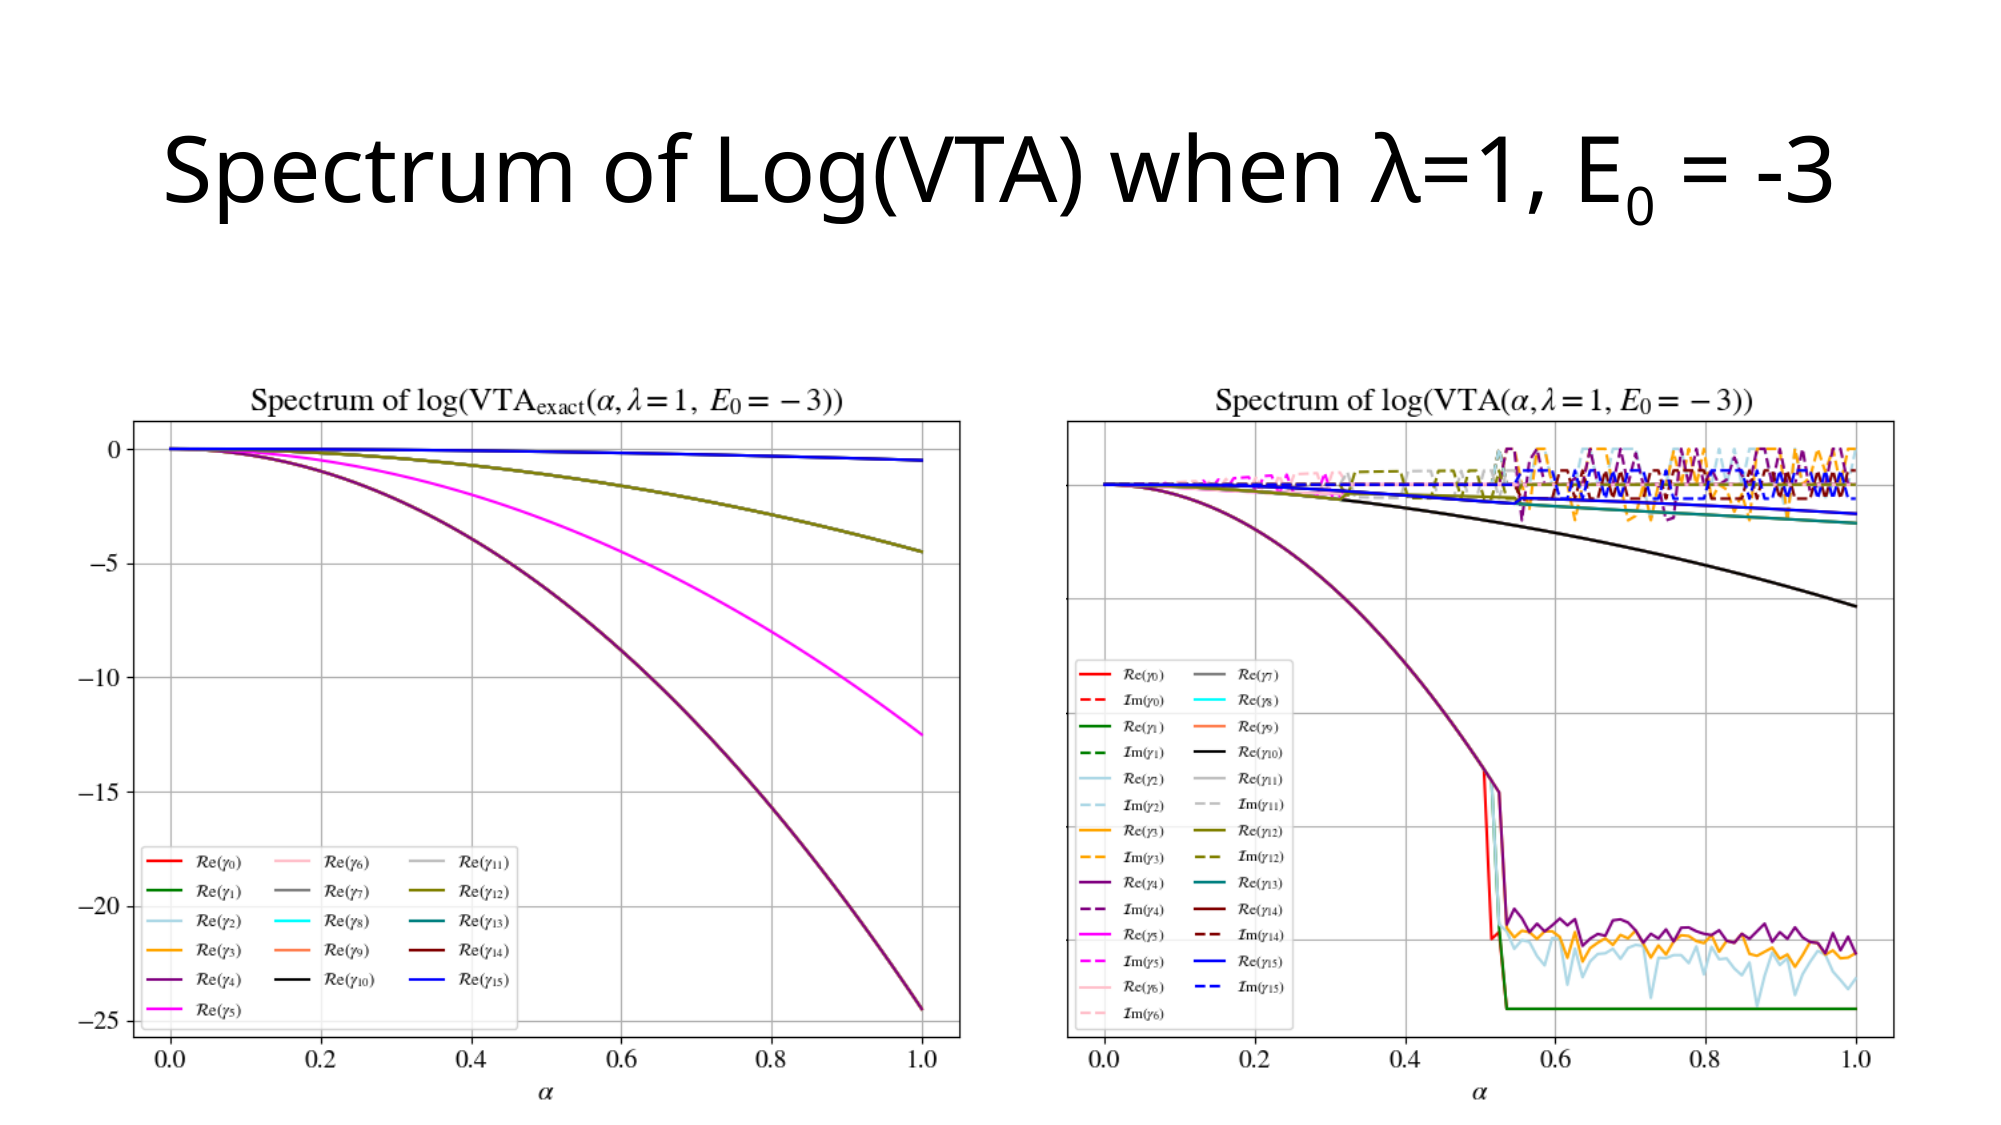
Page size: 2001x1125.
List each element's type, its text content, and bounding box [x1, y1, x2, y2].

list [1066, 325, 2000, 1125]
picture [0, 325, 1066, 1125]
title Spectrum of Log(VTA) when λ=1, E0 = -3 [137, 59, 1863, 278]
